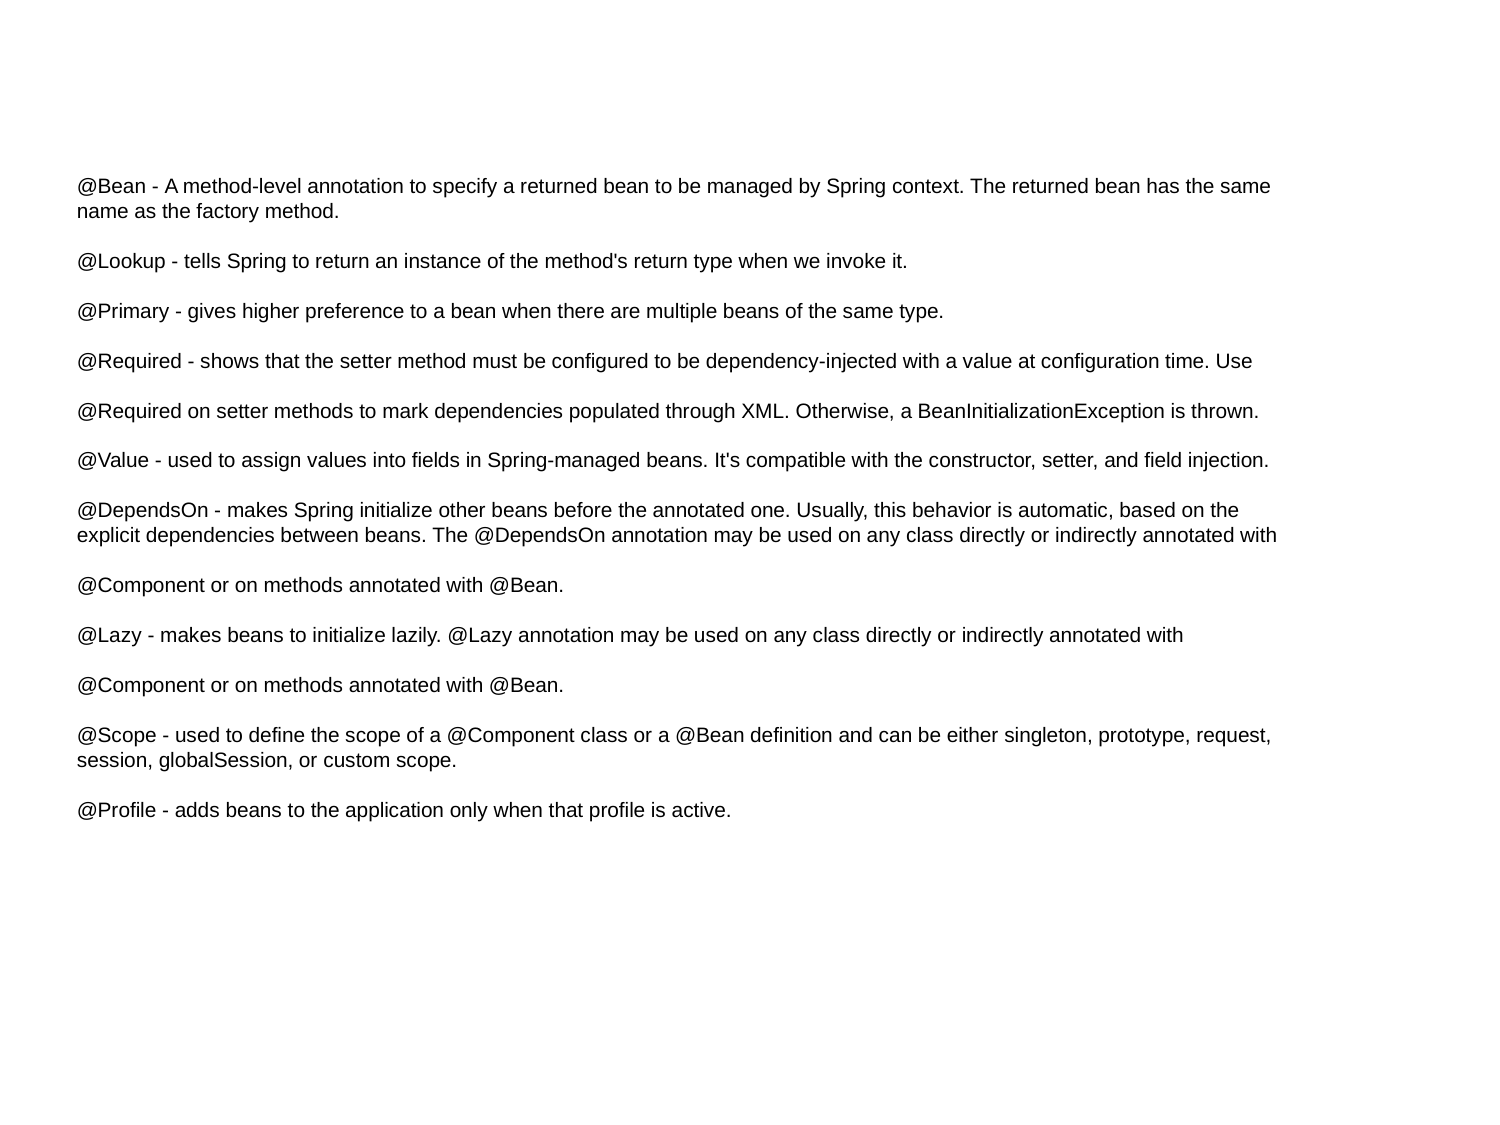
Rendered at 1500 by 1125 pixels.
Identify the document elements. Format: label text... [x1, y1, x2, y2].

text_box @Bean - A method-level annotation to specify a returned bean to be managed by Spring context. The returned bean has the same name as the factory method. @Lookup - tells Spring to return an instance of the method's return type when we invoke it. @Primary - gives higher preference to a bean when there are multiple beans of the same type. @Required - shows that the setter method must be configured to be dependency-injected with a value at configuration time. Use @Required on setter methods to mark dependencies populated through XML. Otherwise, a BeanInitializationException is thrown. @Value - used to assign values into fields in Spring-managed beans. It's compatible with the constructor, setter, and field injection. @DependsOn - makes Spring initialize other beans before the annotated one. Usually, this behavior is automatic, based on the explicit dependencies between beans. The @DependsOn annotation may be used on any class directly or indirectly annotated with @Component or on methods annotated with @Bean. @Lazy - makes beans to initialize lazily. @Lazy annotation may be used on any class directly or indirectly annotated with @Component or on methods annotated with @Bean. @Scope - used to define the scope of a @Component class or a @Bean definition and can be either singleton, prototype, request, session, globalSession, or custom scope. @Profile - adds beans to the application only when that profile is active. [62, 164, 1320, 962]
